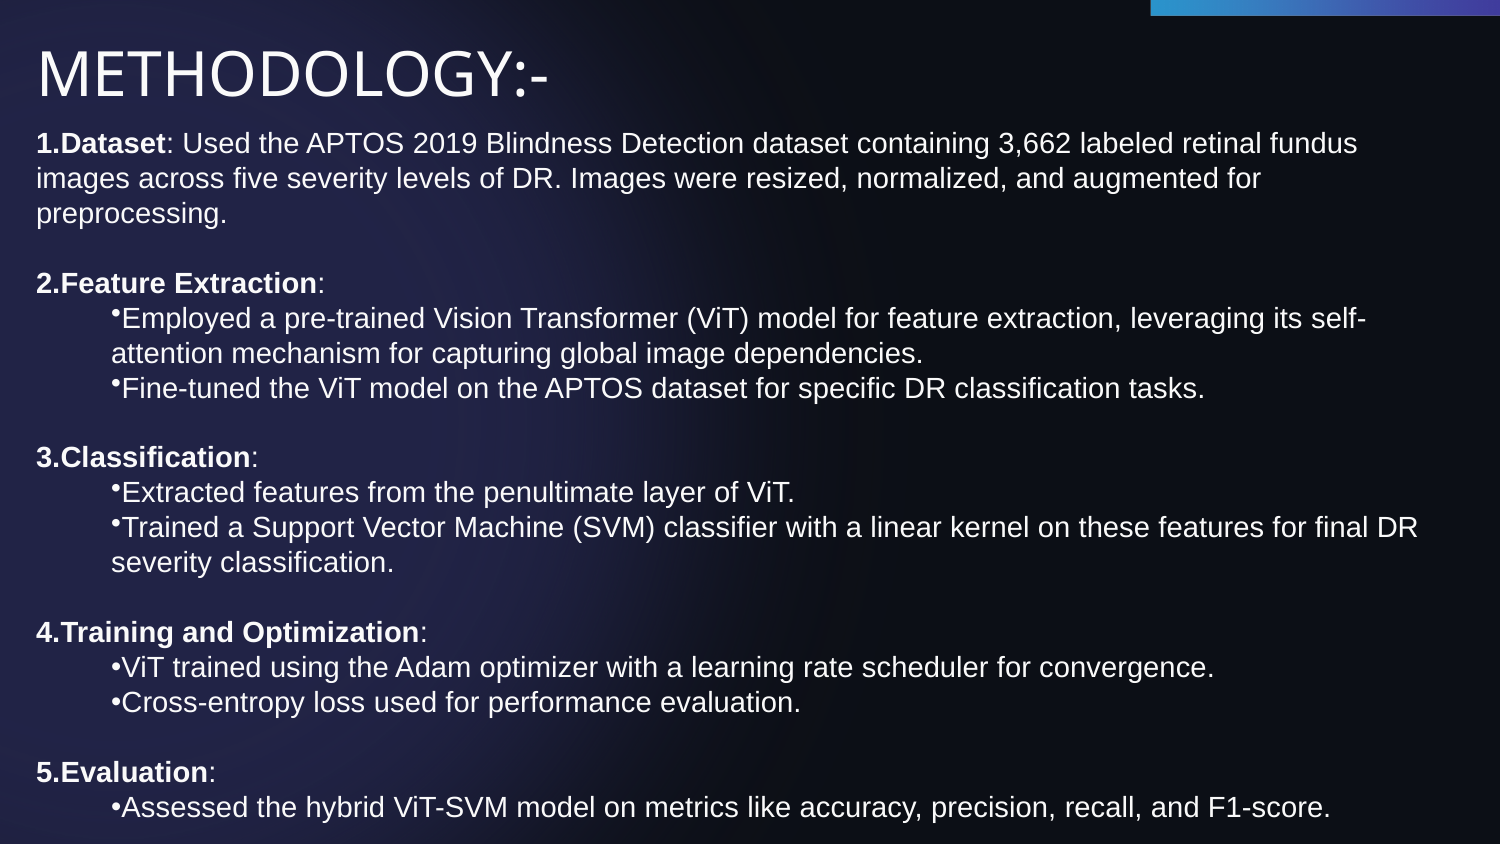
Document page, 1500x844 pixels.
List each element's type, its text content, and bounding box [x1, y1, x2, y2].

title METHODOLOGY:- [21, 18, 1285, 113]
picture [0, 0, 1500, 844]
text_box Dataset: Used the APTOS 2019 Blindness Detection dataset containing 3,662 labeled retinal fundus images across five severity levels of DR. Images were resized, normalized, and augmented for preprocessing. Feature Extraction: Employed a pre-trained Vision Transformer (ViT) model for feature extraction, leveraging its self-attention mechanism for capturing global image dependencies. Fine-tuned the ViT model on the APTOS dataset for specific DR classification tasks. Classification: Extracted features from the penultimate layer of ViT. Trained a Support Vector Machine (SVM) classifier with a linear kernel on these features for final DR severity classification. Training and Optimization: ViT trained using the Adam optimizer with a learning rate scheduler for convergence. Cross-entropy loss used for performance evaluation. Evaluation: Assessed the hybrid ViT-SVM model on metrics like accuracy, precision, recall, and F1-score. [21, 116, 1456, 831]
